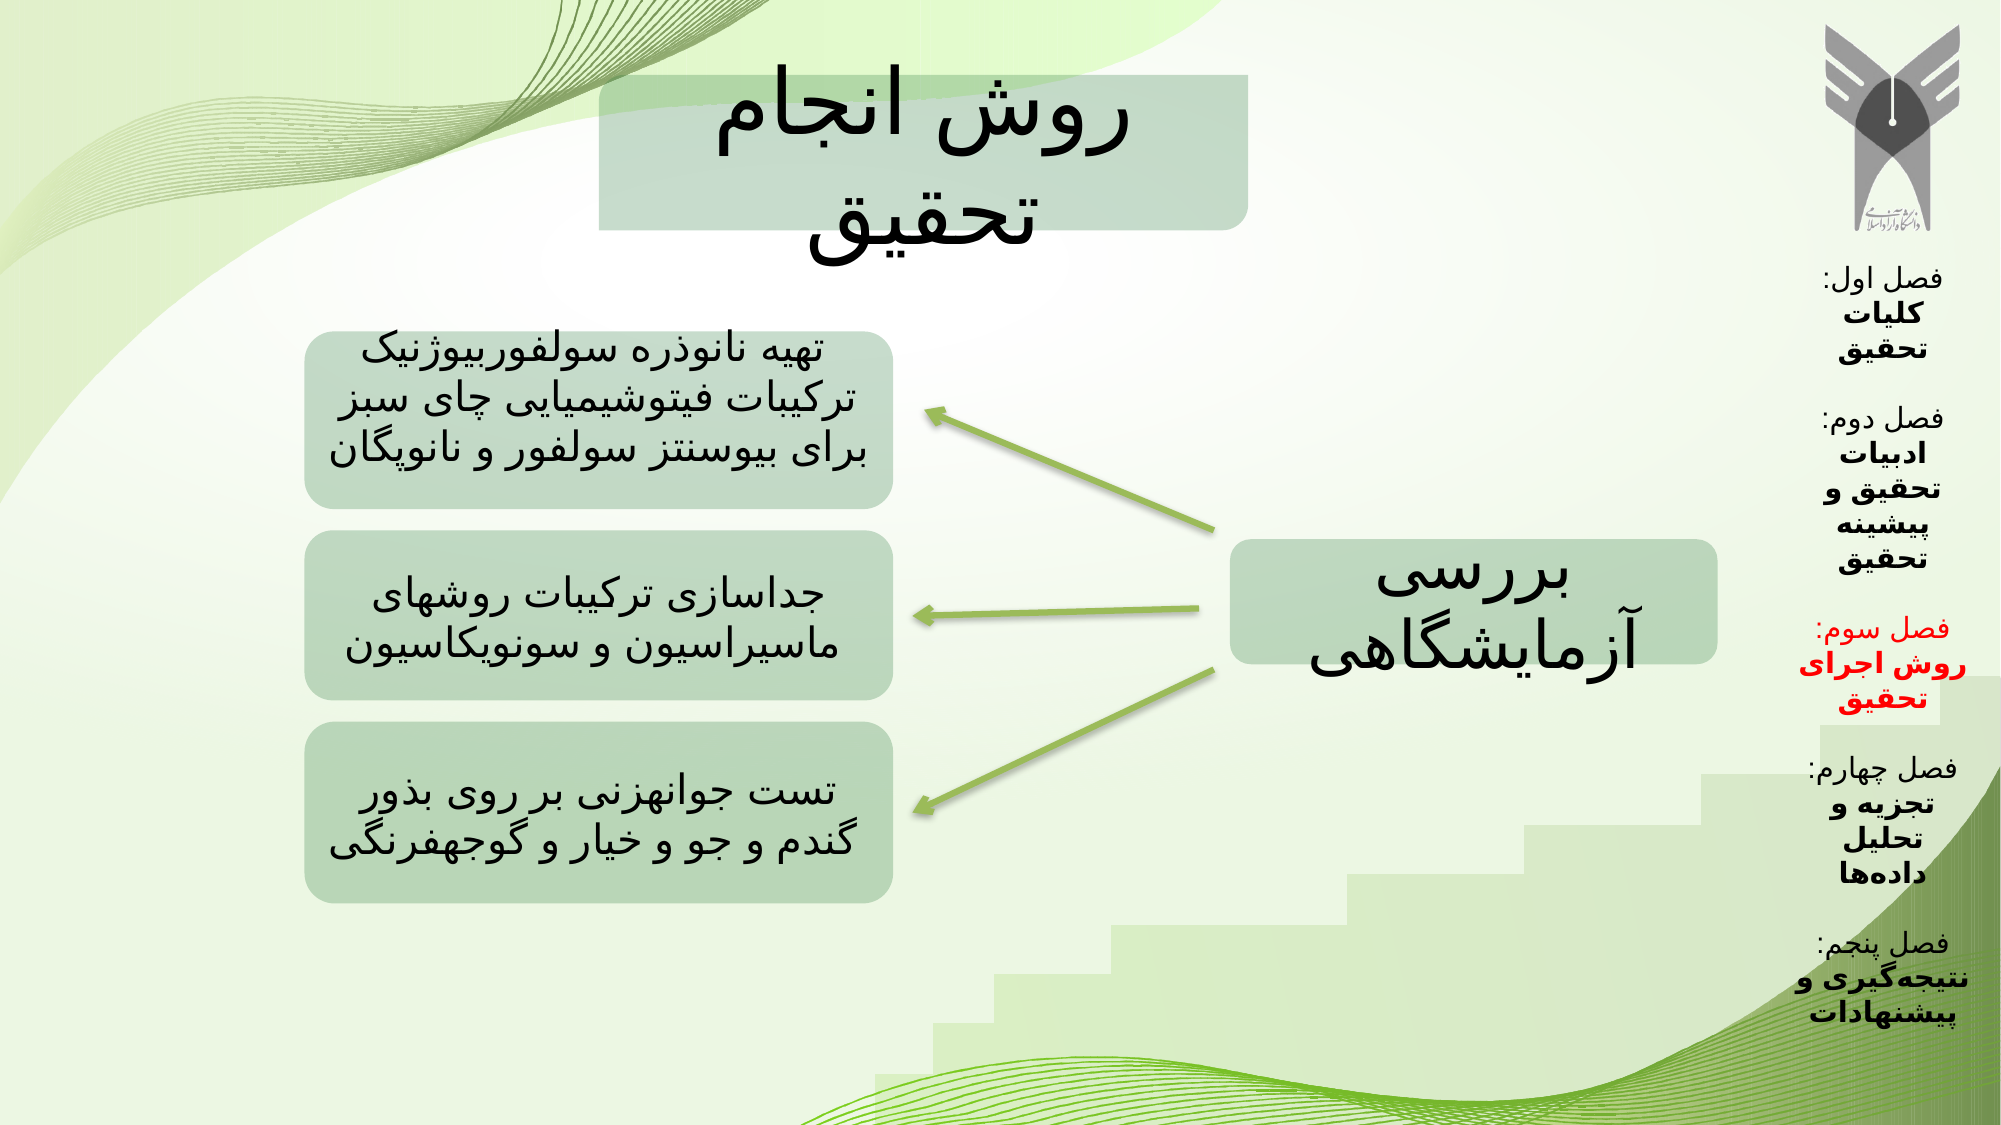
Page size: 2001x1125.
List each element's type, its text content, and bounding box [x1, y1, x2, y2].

picture [1822, 24, 1961, 231]
text_box فصل اول: کلیات تحقیق فصل دوم: ادبیات تحقیق و پیشینه تحقیق فصل سوم: روش اجرای تحقیق فصل چهارم: تجزیه و تحلیل داده‌ها فصل پنجم: نتیجه‌گیری و پیشنهادات [1779, 252, 1987, 1037]
text_box تهیه نانوذره سولفوربیوژنیک ترکیبات فیتوشیمیایی چای سبز برای بیوسنتز سولفور و نانوپگان [304, 331, 894, 510]
text_box روش انجام تحقیق [598, 74, 1249, 231]
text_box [912, 669, 1215, 813]
text_box تست جوانه­زنی بر روی بذور گندم و جو و خیار و گوجه­فرنگی [304, 721, 894, 904]
text_box جداسازی ترکیبات روش­های ماسیراسیون و سونویکاسیون [304, 530, 894, 701]
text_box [923, 409, 1215, 531]
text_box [912, 608, 1200, 617]
text_box بررسی آزمایشگاهی [1229, 539, 1718, 665]
